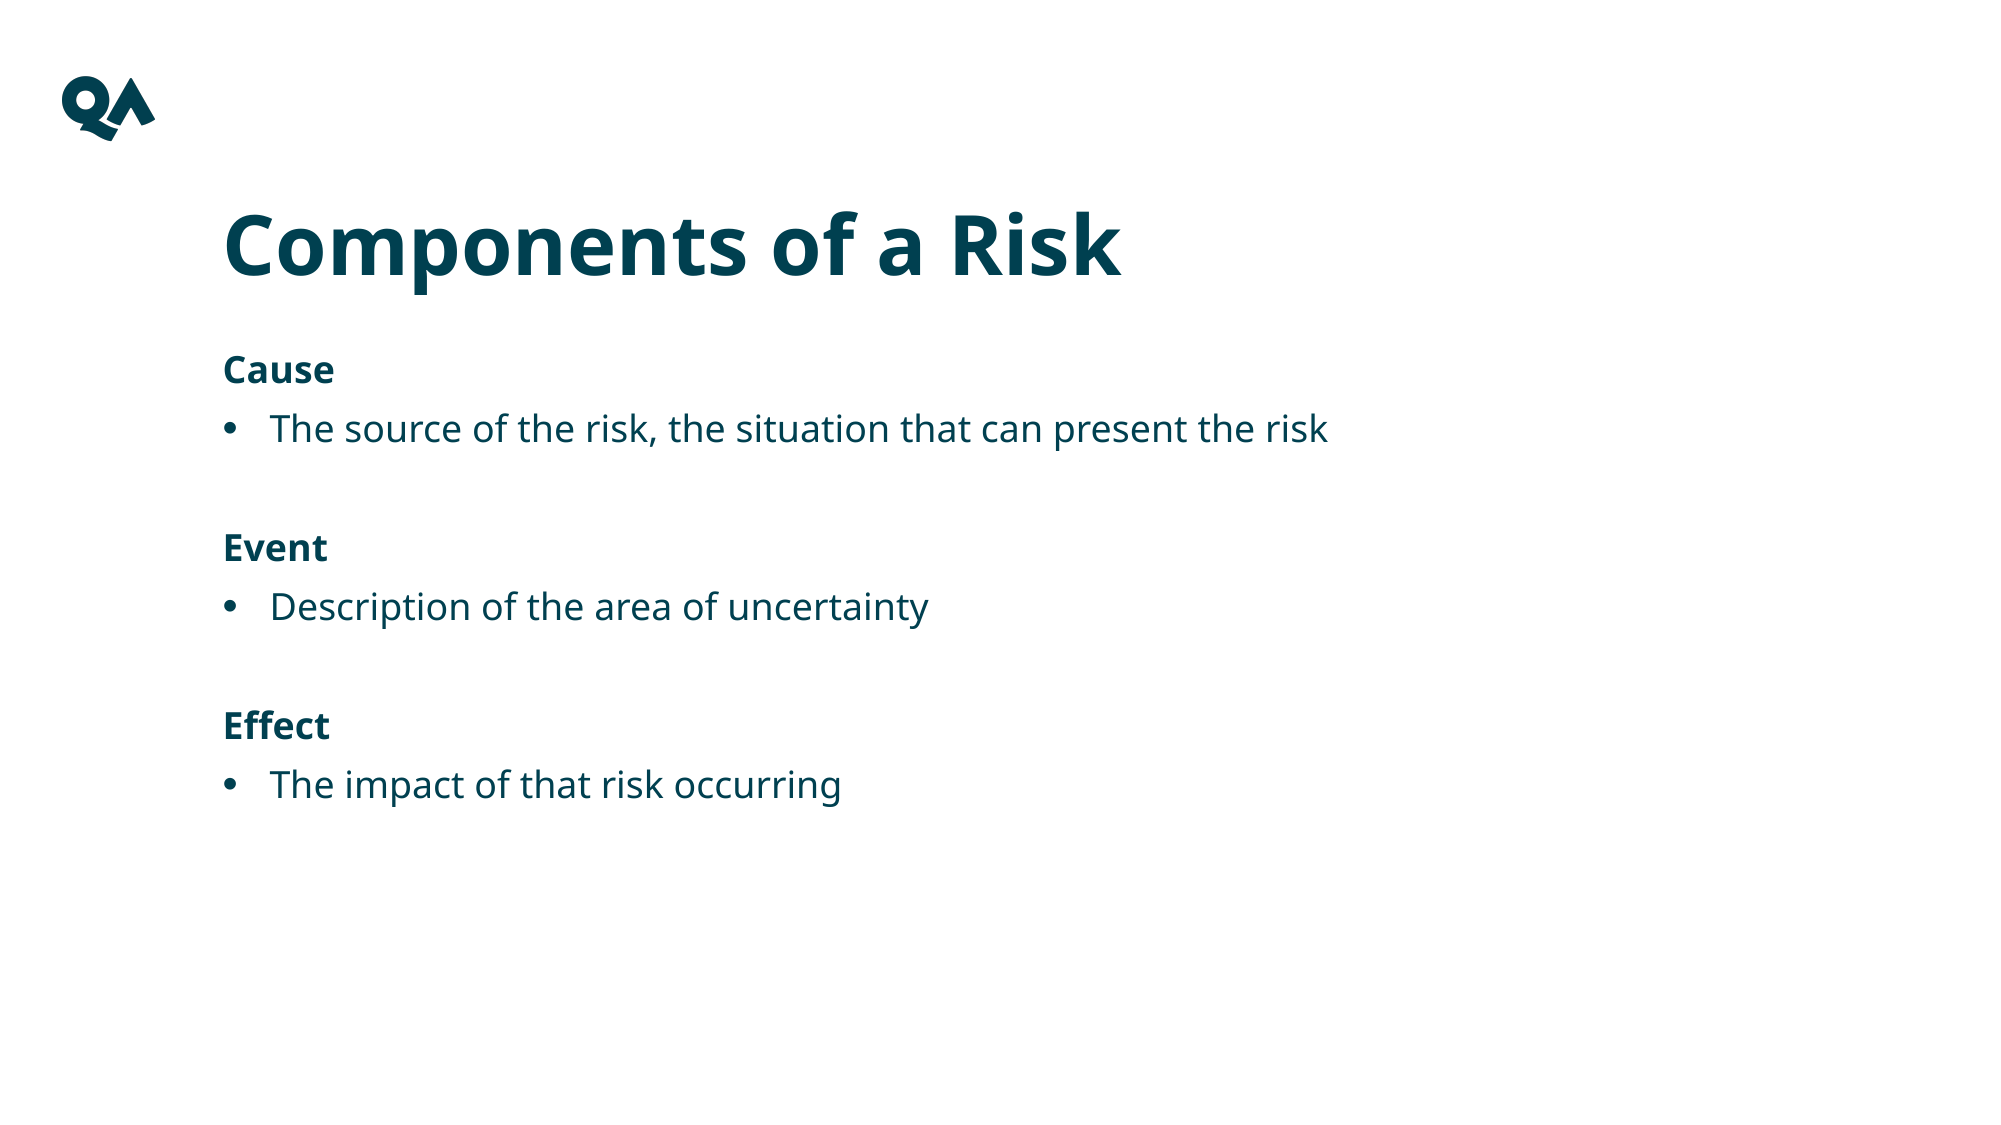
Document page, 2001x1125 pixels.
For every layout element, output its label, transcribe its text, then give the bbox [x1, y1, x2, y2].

list Cause The source of the risk, the situation that can present the risk Event Description of the area of uncertainty Effect The impact of that risk occurring [222, 344, 1779, 1063]
list Components of a Risk [222, 203, 1779, 289]
picture [44, 61, 173, 153]
